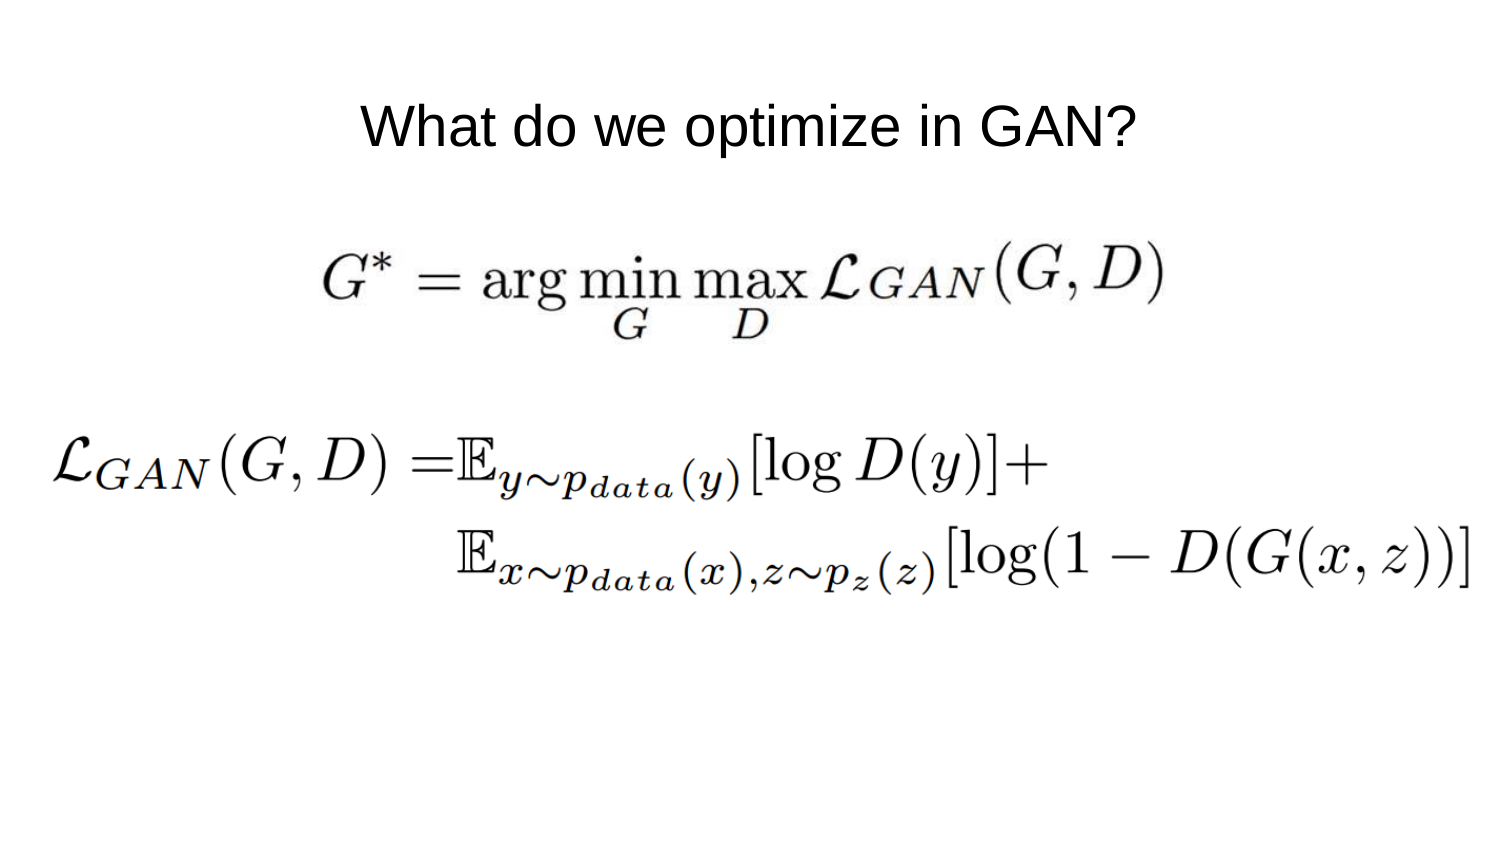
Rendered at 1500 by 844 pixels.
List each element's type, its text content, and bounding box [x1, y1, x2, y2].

picture [24, 191, 1476, 373]
title What do we optimize in GAN? [51, 72, 1449, 167]
picture [21, 419, 1479, 604]
